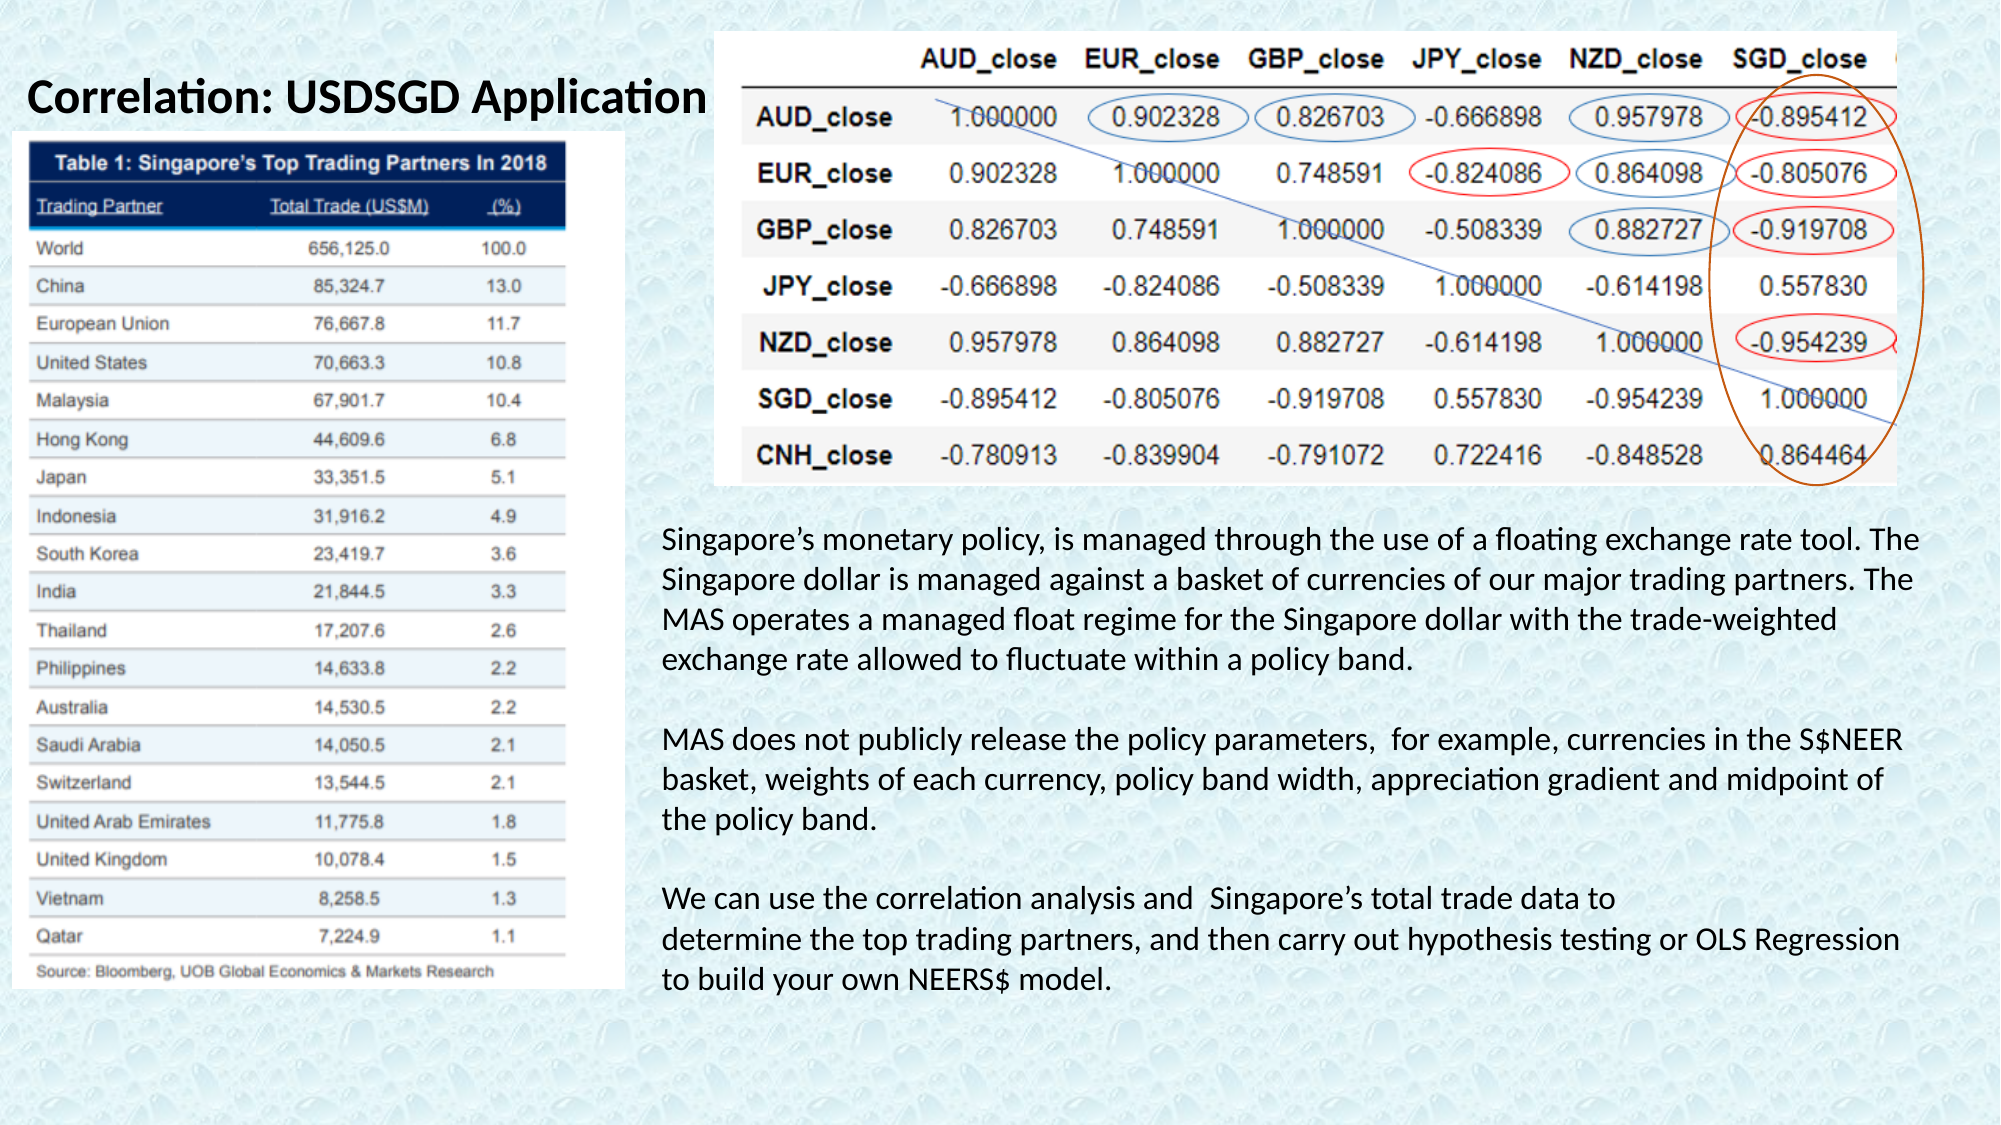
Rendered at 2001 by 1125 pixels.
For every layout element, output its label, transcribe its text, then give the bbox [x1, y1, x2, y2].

text_box [1897, 142, 1925, 418]
picture [12, 131, 625, 989]
picture [714, 31, 1897, 486]
text_box Correlation: USDSGD Application [12, 56, 714, 131]
text_box Singapore’s monetary policy, is managed through the use of a floating exchange rate tool. The Singapore dollar is managed against a basket of currencies of our major trading partners. The MAS operates a managed float regime for the Singapore dollar with the trade-weighted exchange rate allowed to fluctuate within a policy band. MAS does not publicly release the policy parameters, for example, currencies in the S$NEER basket, weights of each currency, policy band width, appreciation gradient and midpoint of the policy band. We can use the correlation analysis and Singapore’s total trade data to determine the top trading partners, and then carry out hypothesis testing or OLS Regression to build your own NEERS$ model. [646, 510, 1947, 1004]
